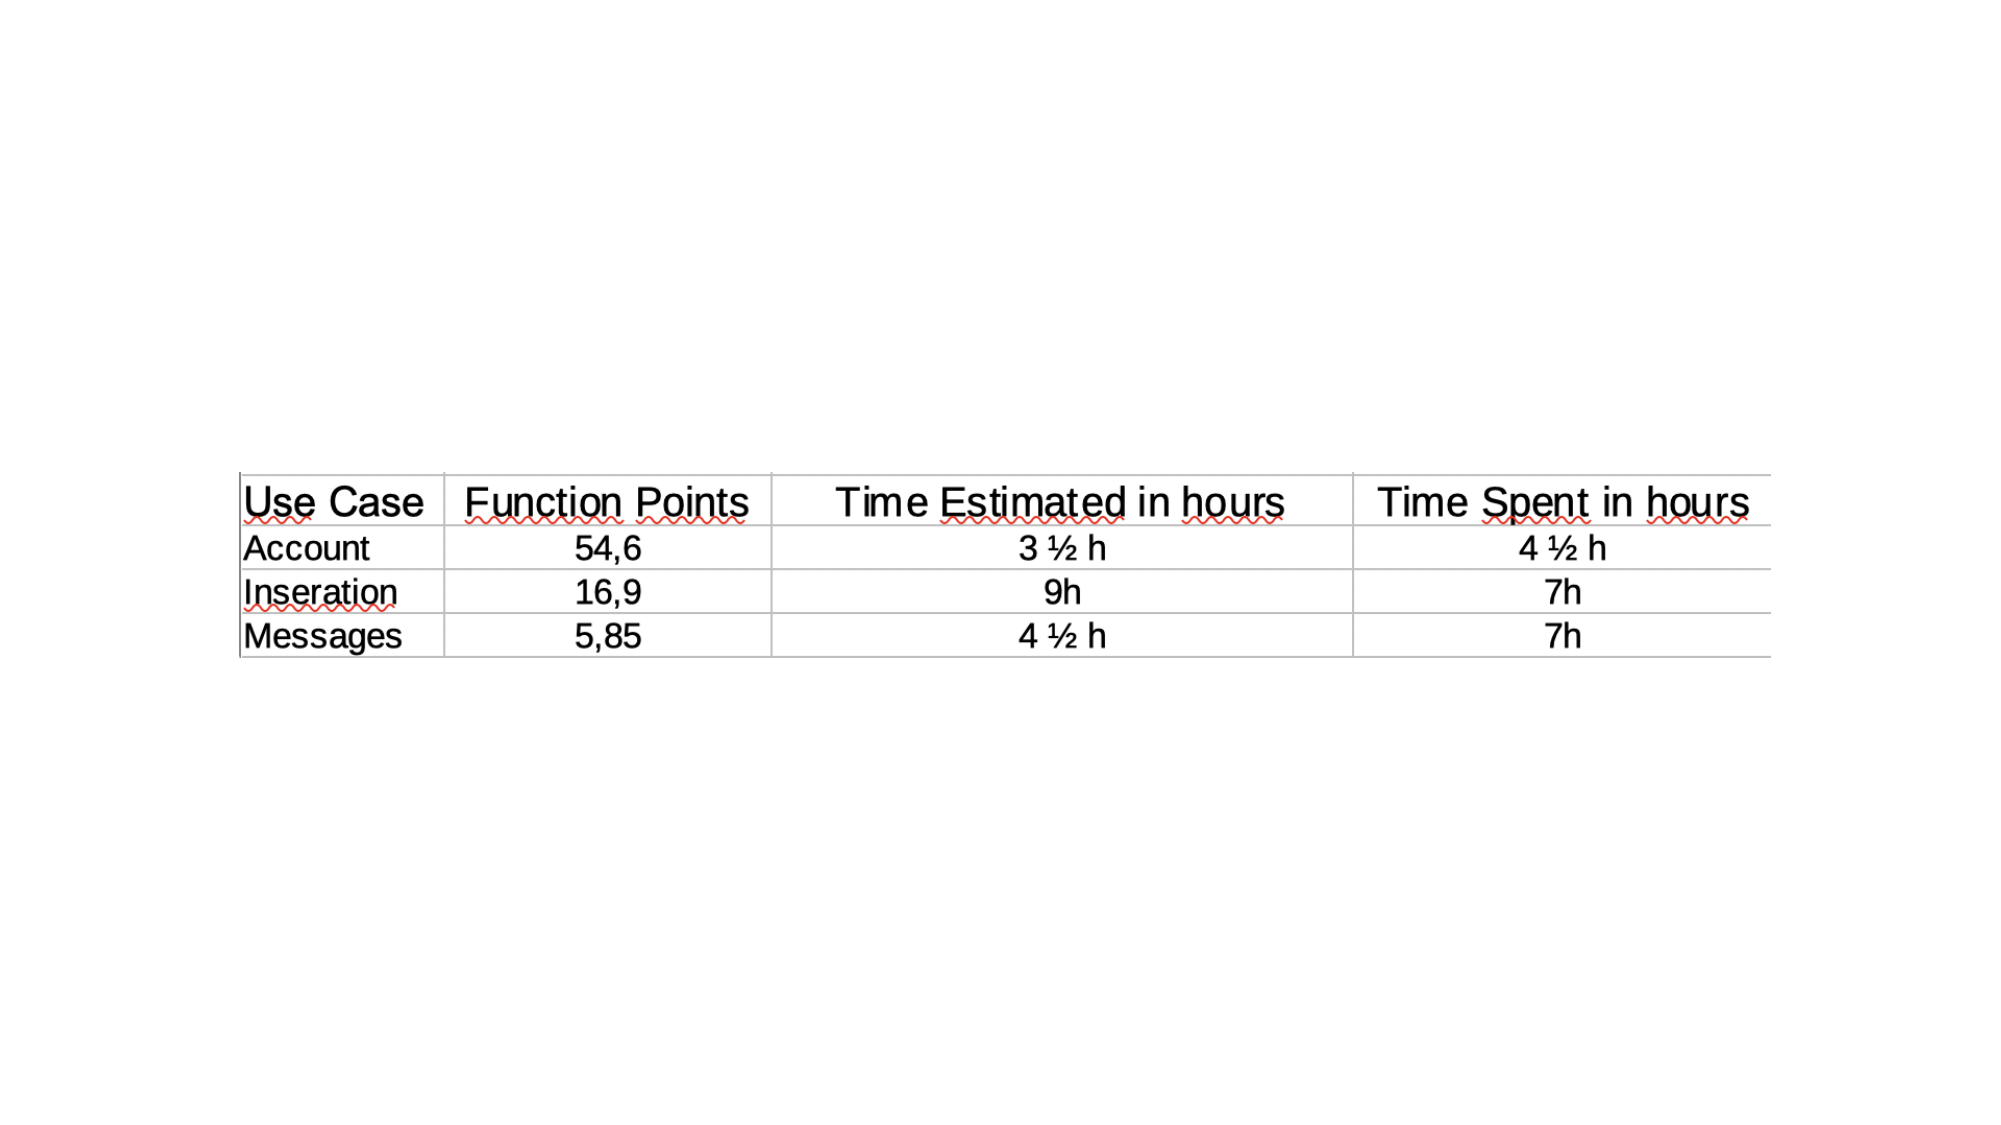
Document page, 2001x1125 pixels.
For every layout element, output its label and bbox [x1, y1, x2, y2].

picture [238, 472, 1771, 659]
